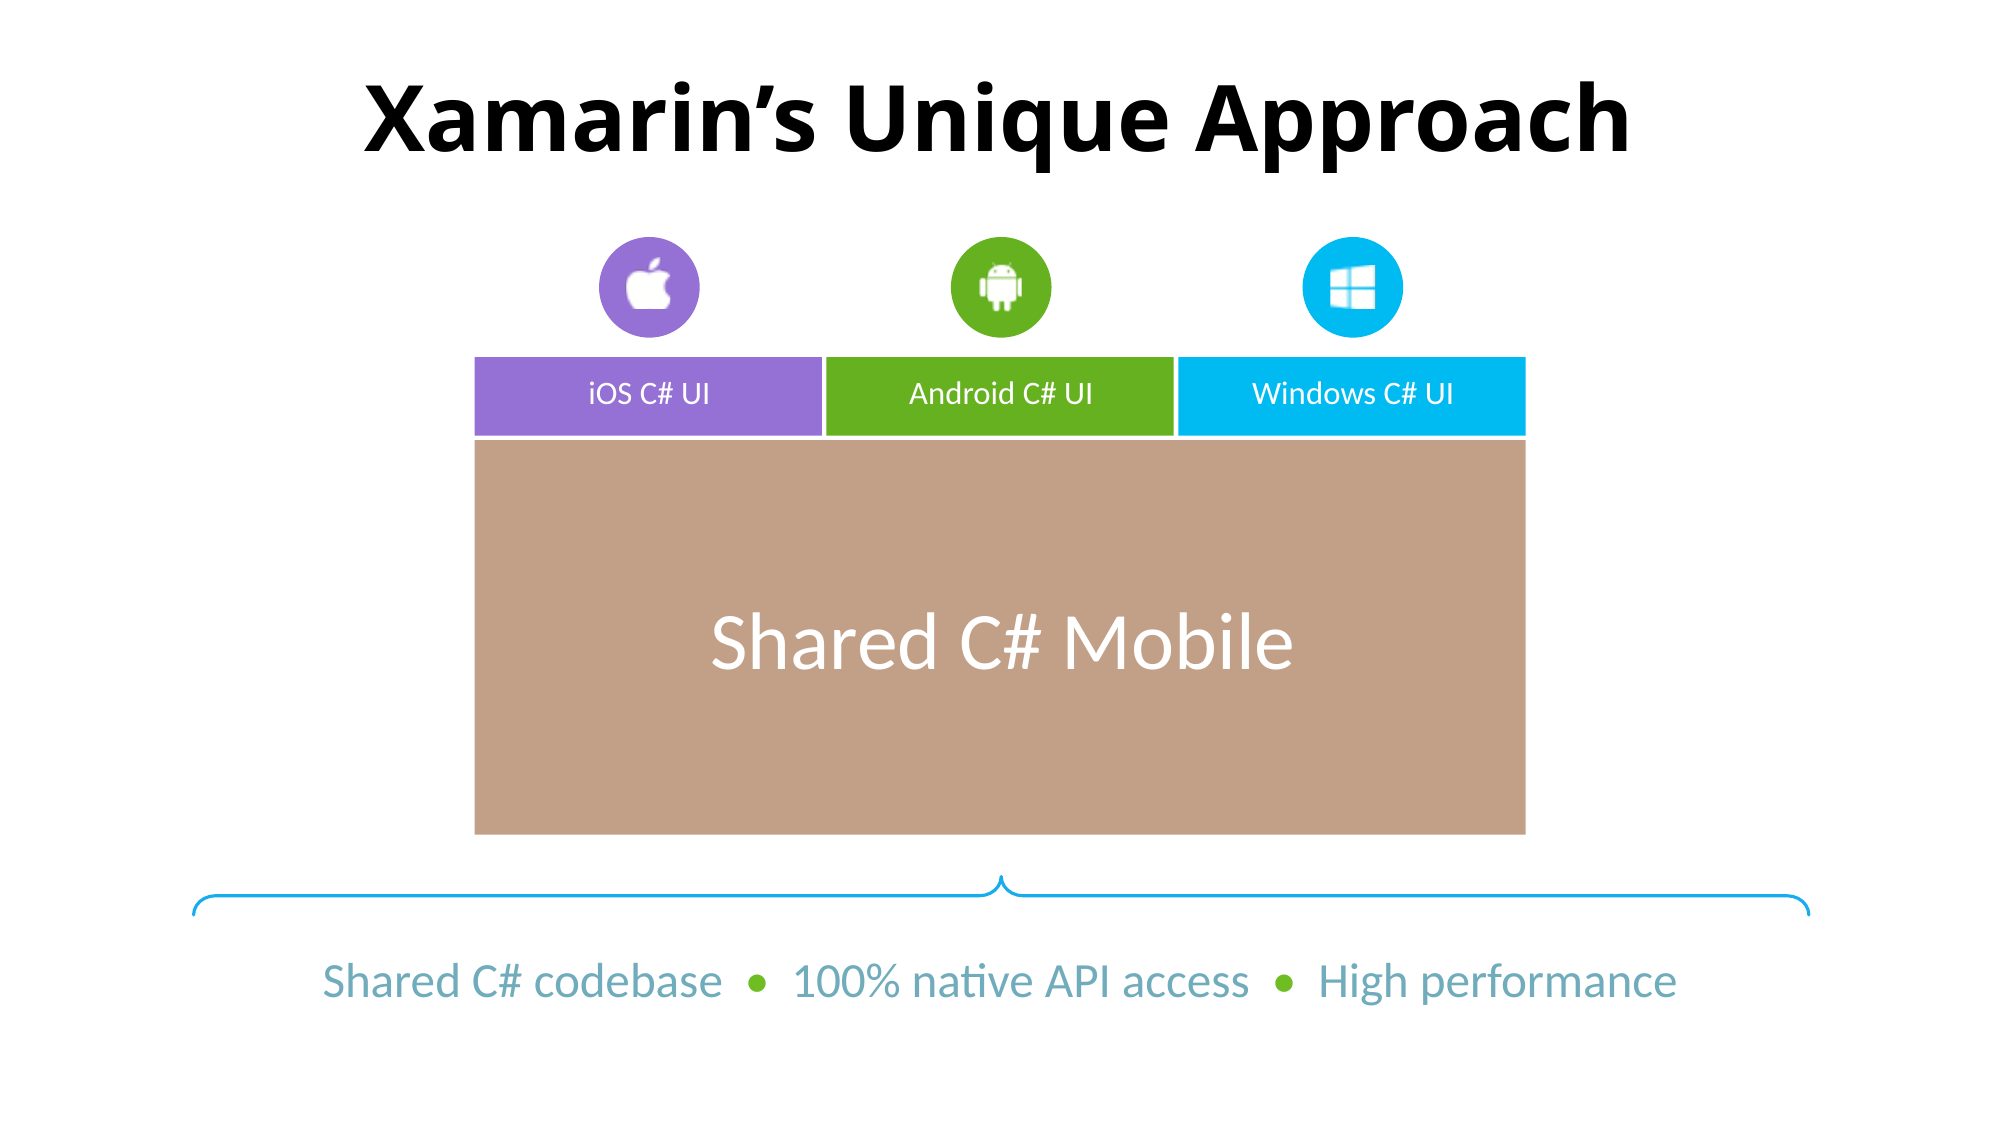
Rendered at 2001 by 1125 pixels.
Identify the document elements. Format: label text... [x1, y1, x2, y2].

text_box [193, 875, 1810, 916]
text_box Shared C# codebase • 100% native API access • High performance [68, 925, 1932, 1032]
title Xamarin’s Unique Approach [43, 47, 1956, 196]
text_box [474, 236, 1528, 835]
